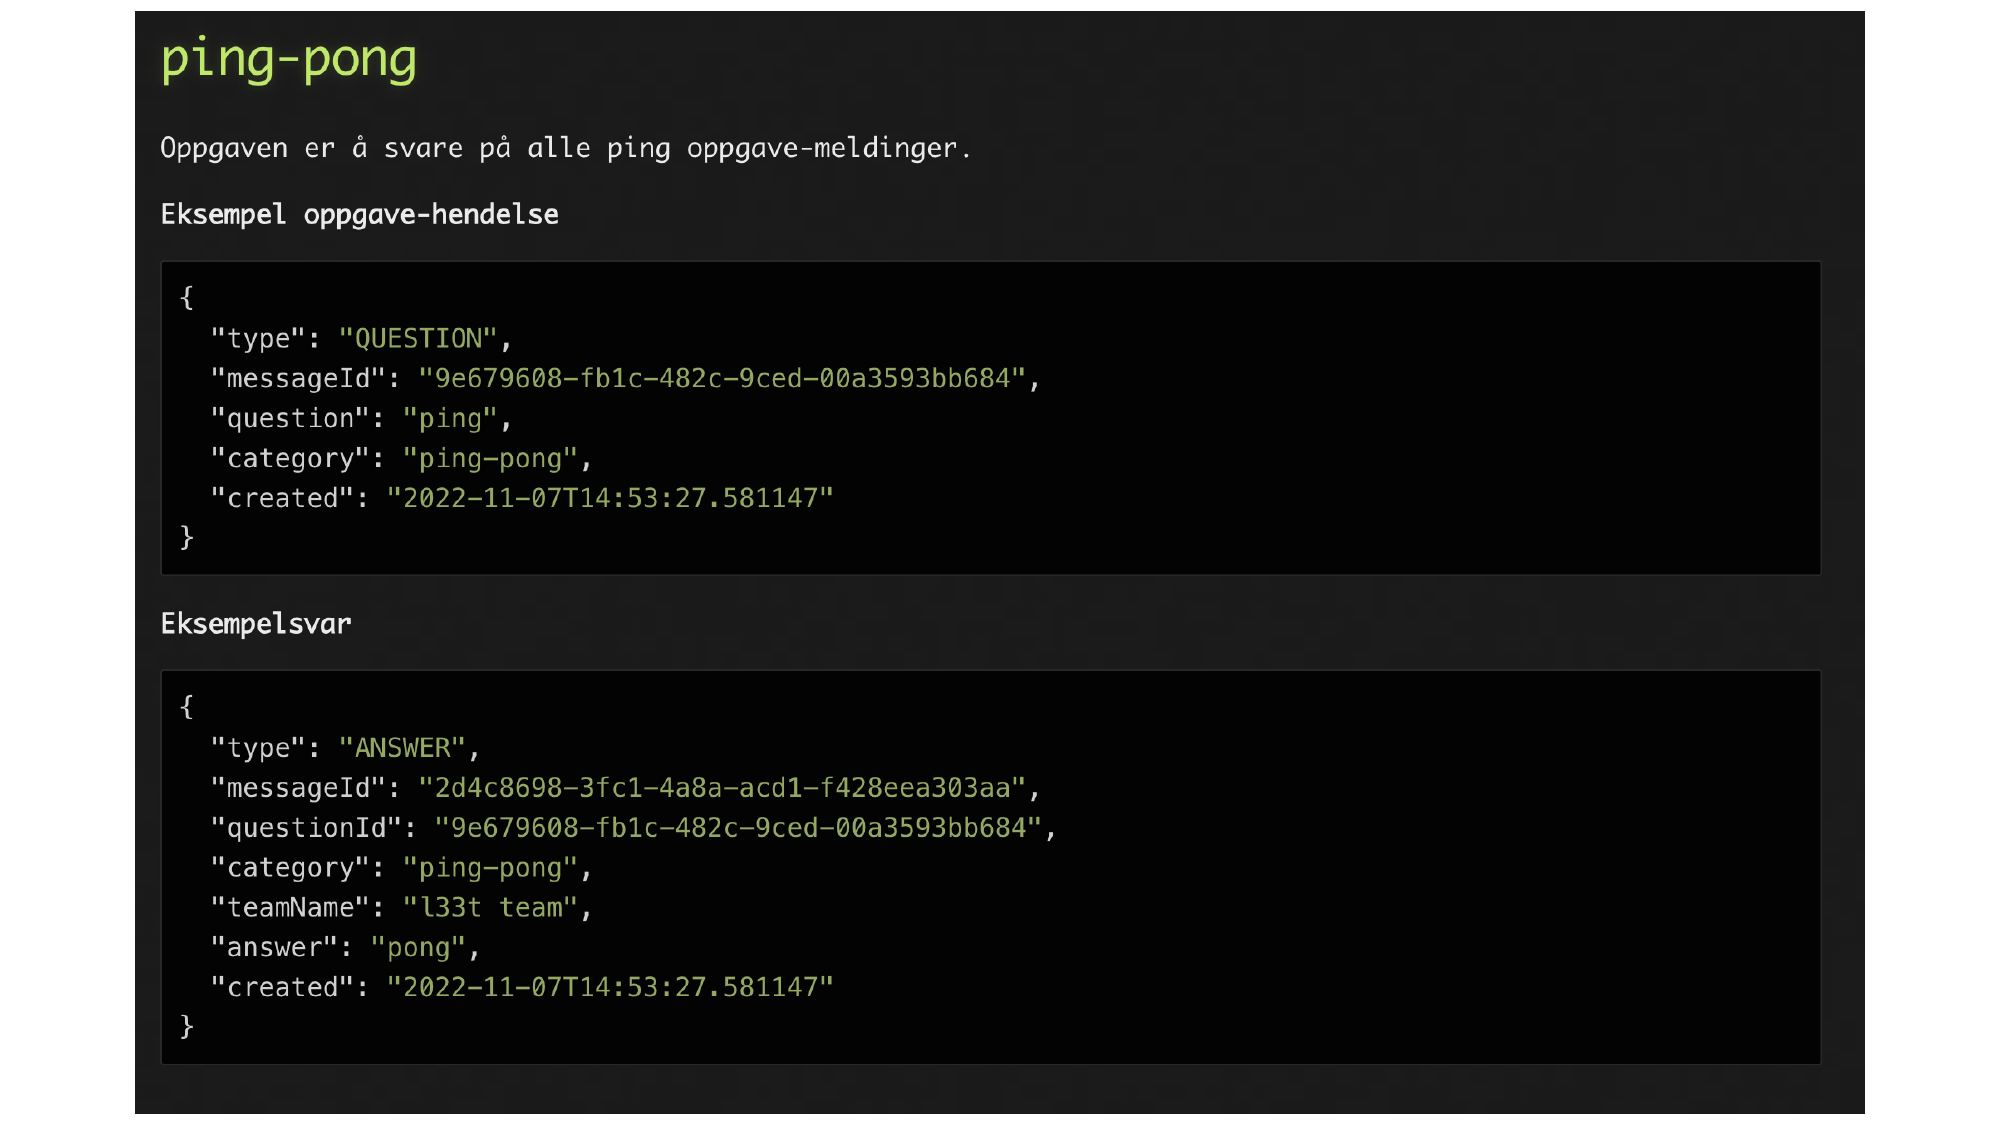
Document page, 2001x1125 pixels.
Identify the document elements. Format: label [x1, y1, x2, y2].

picture [135, 11, 1865, 1114]
